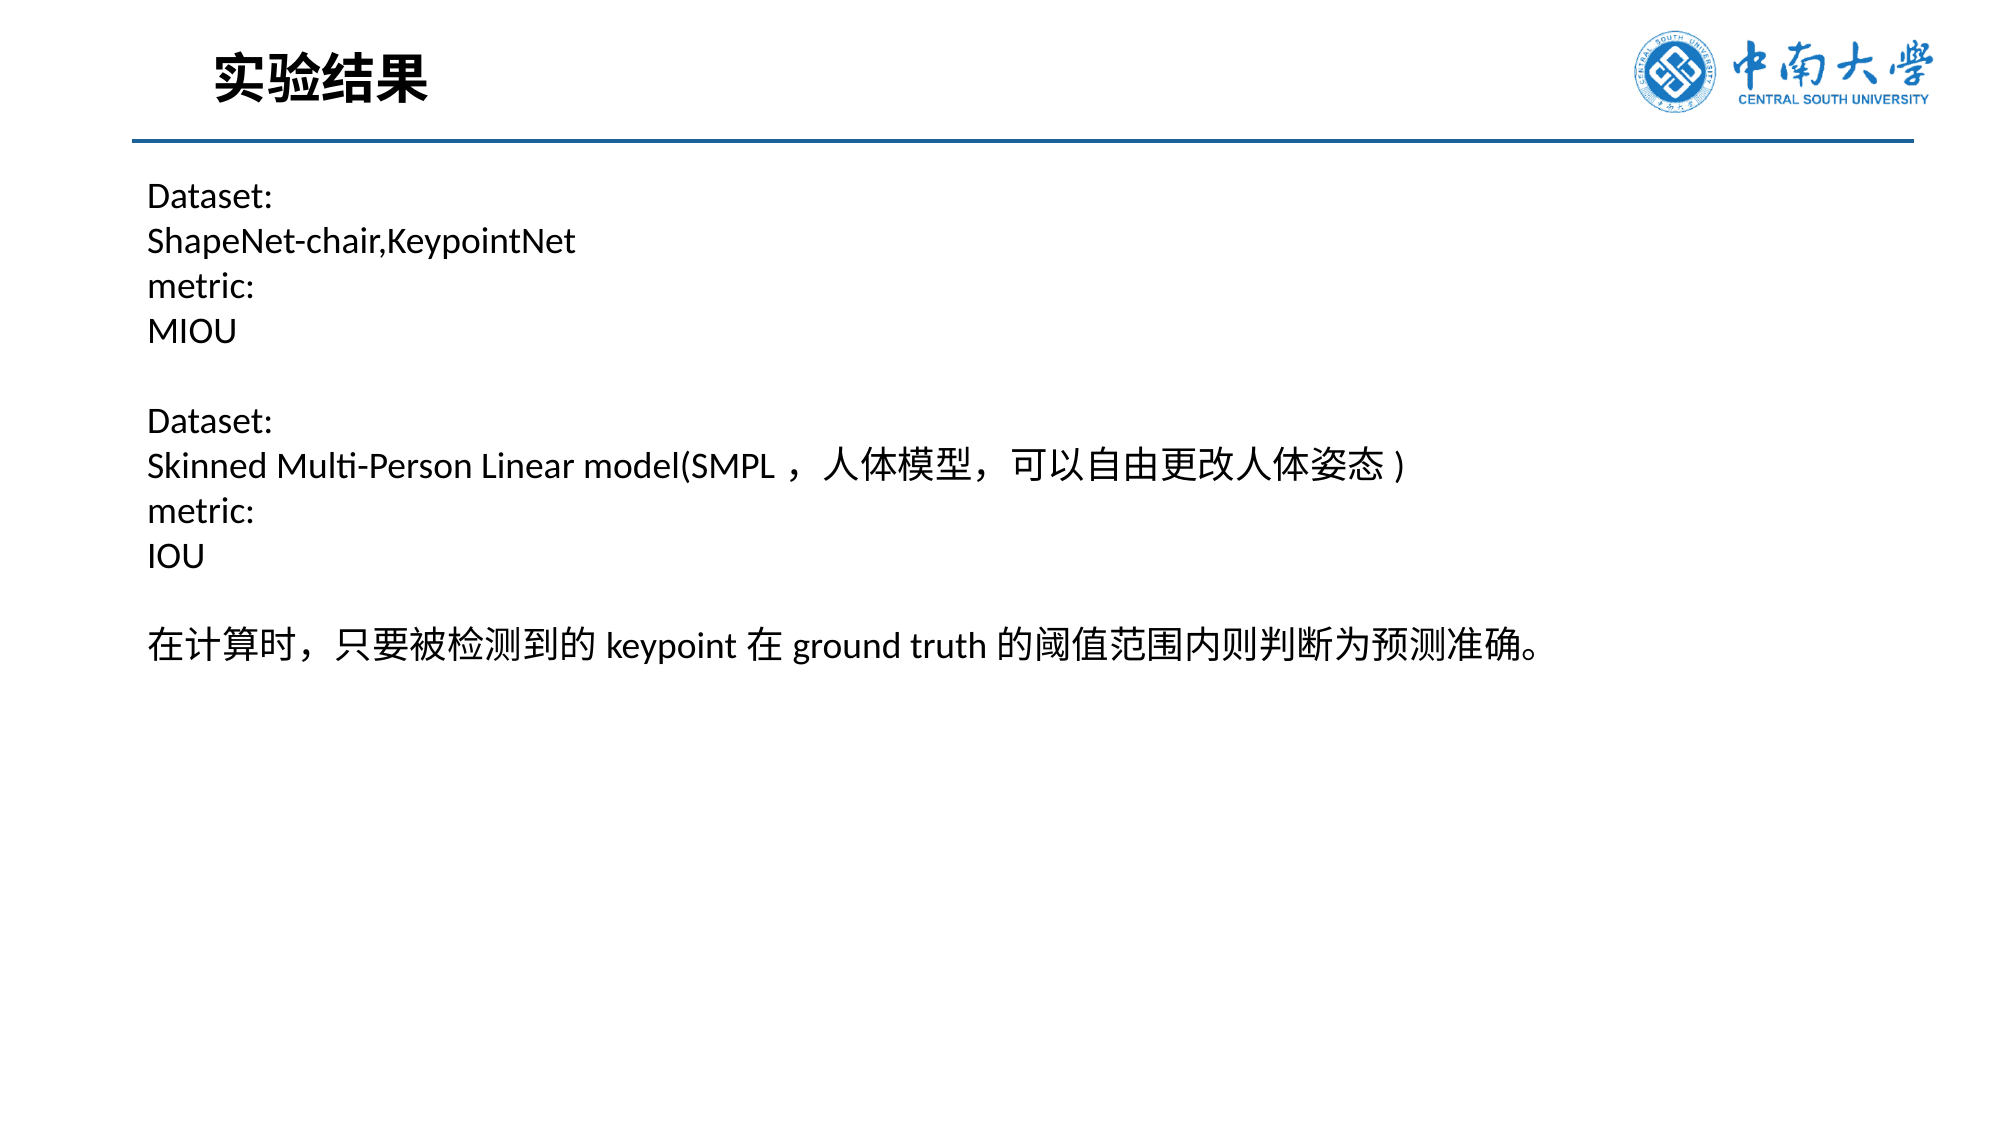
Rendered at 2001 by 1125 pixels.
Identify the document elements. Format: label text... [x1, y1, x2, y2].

text_box 实验结果 [212, 0, 1105, 118]
text_box Dataset: ShapeNet-chair,KeypointNet metric: MIOU Dataset: Skinned Multi-Person Linear model(SMPL，人体模型，可以自由更改人体姿态) metric: IOU 在计算时，只要被检测到的keypoint在ground truth的阈值范围内则判断为预测准确。 [132, 164, 1904, 719]
picture [1623, 24, 1947, 120]
